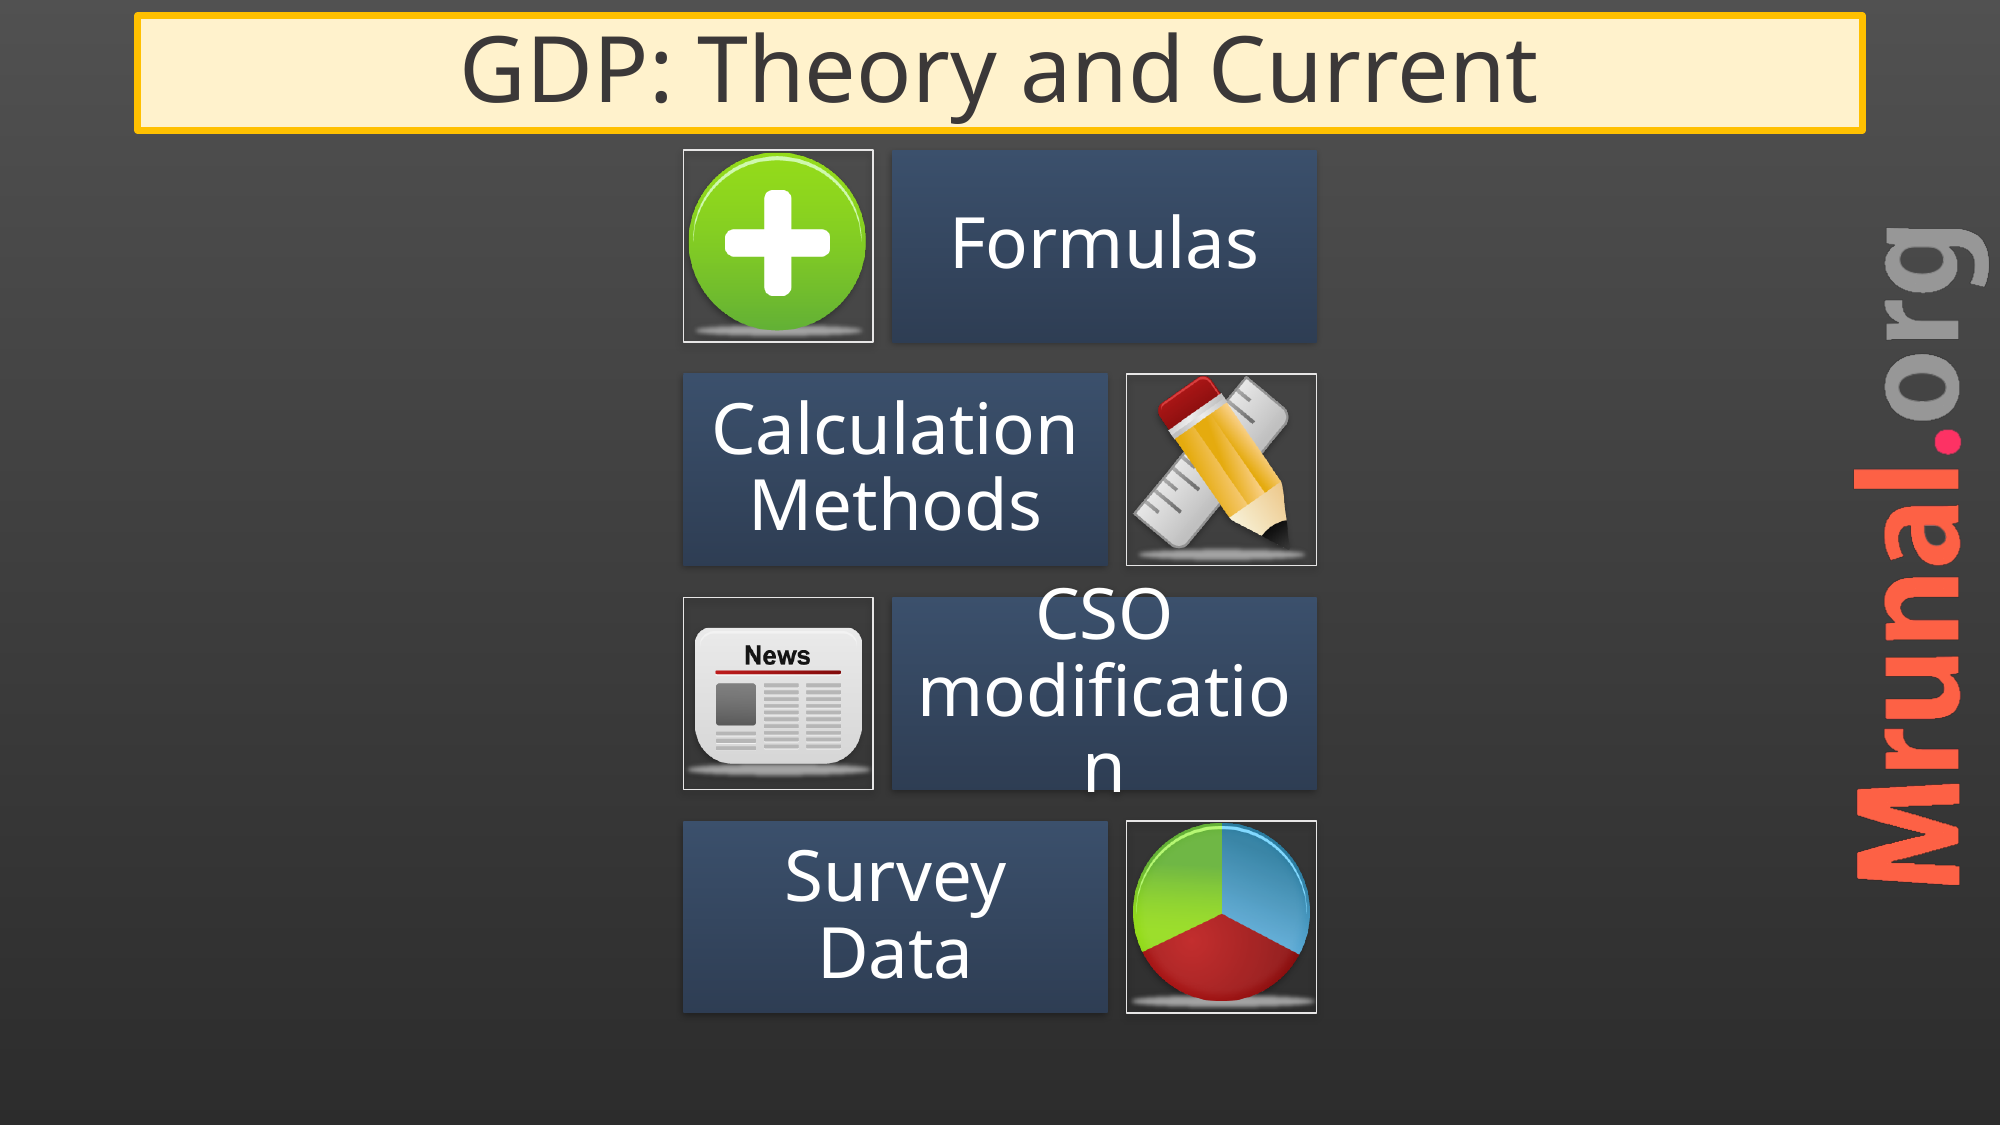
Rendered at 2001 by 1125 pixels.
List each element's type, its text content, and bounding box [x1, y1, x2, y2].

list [137, 149, 1863, 1014]
picture [1863, 223, 2000, 894]
title GDP: Theory and Current [134, 12, 1866, 134]
